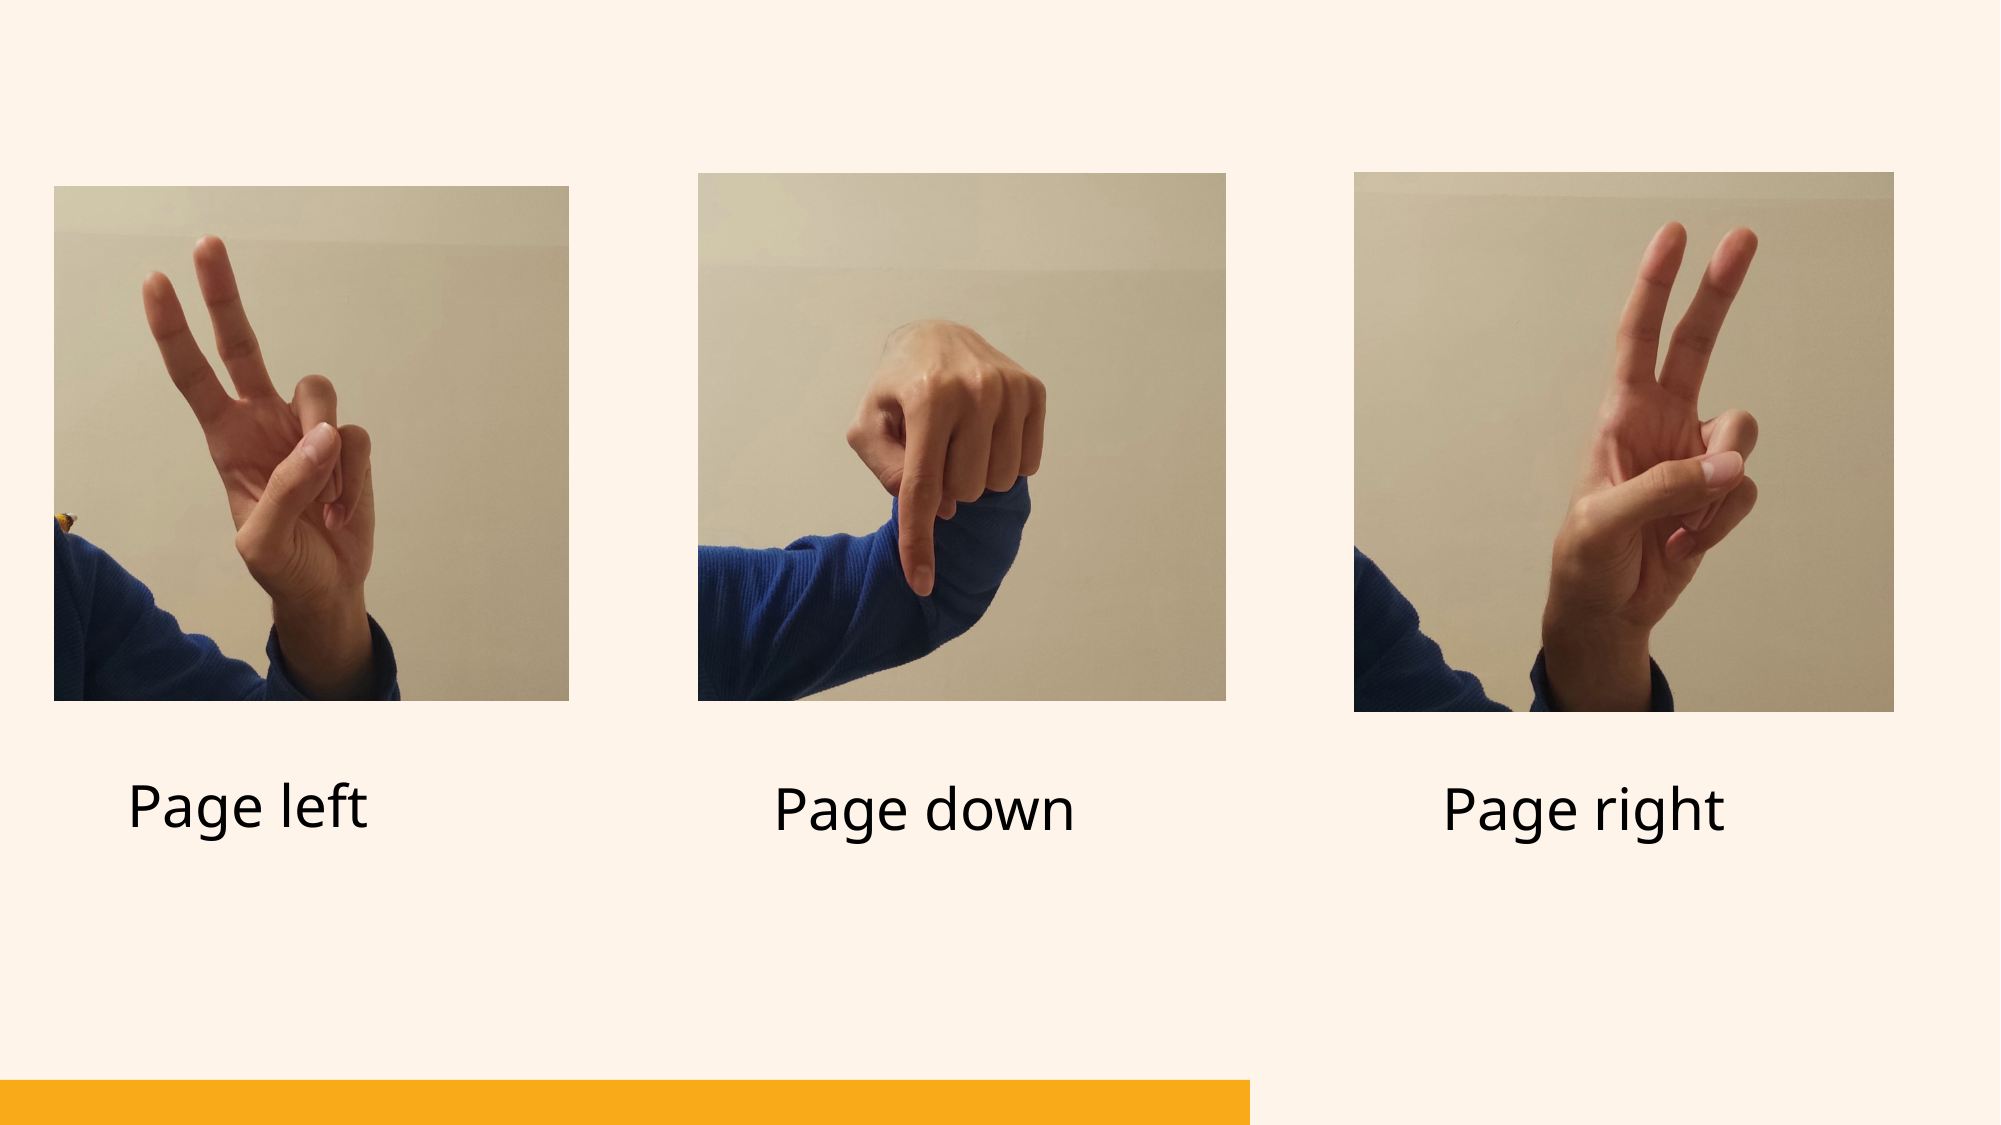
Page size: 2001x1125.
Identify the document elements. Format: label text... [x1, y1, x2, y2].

picture [698, 173, 1226, 701]
text_box Page down [758, 772, 1242, 917]
picture [1354, 172, 1894, 712]
text_box Page right [1427, 772, 1869, 917]
text_box Page left [112, 770, 555, 915]
picture [54, 186, 569, 701]
